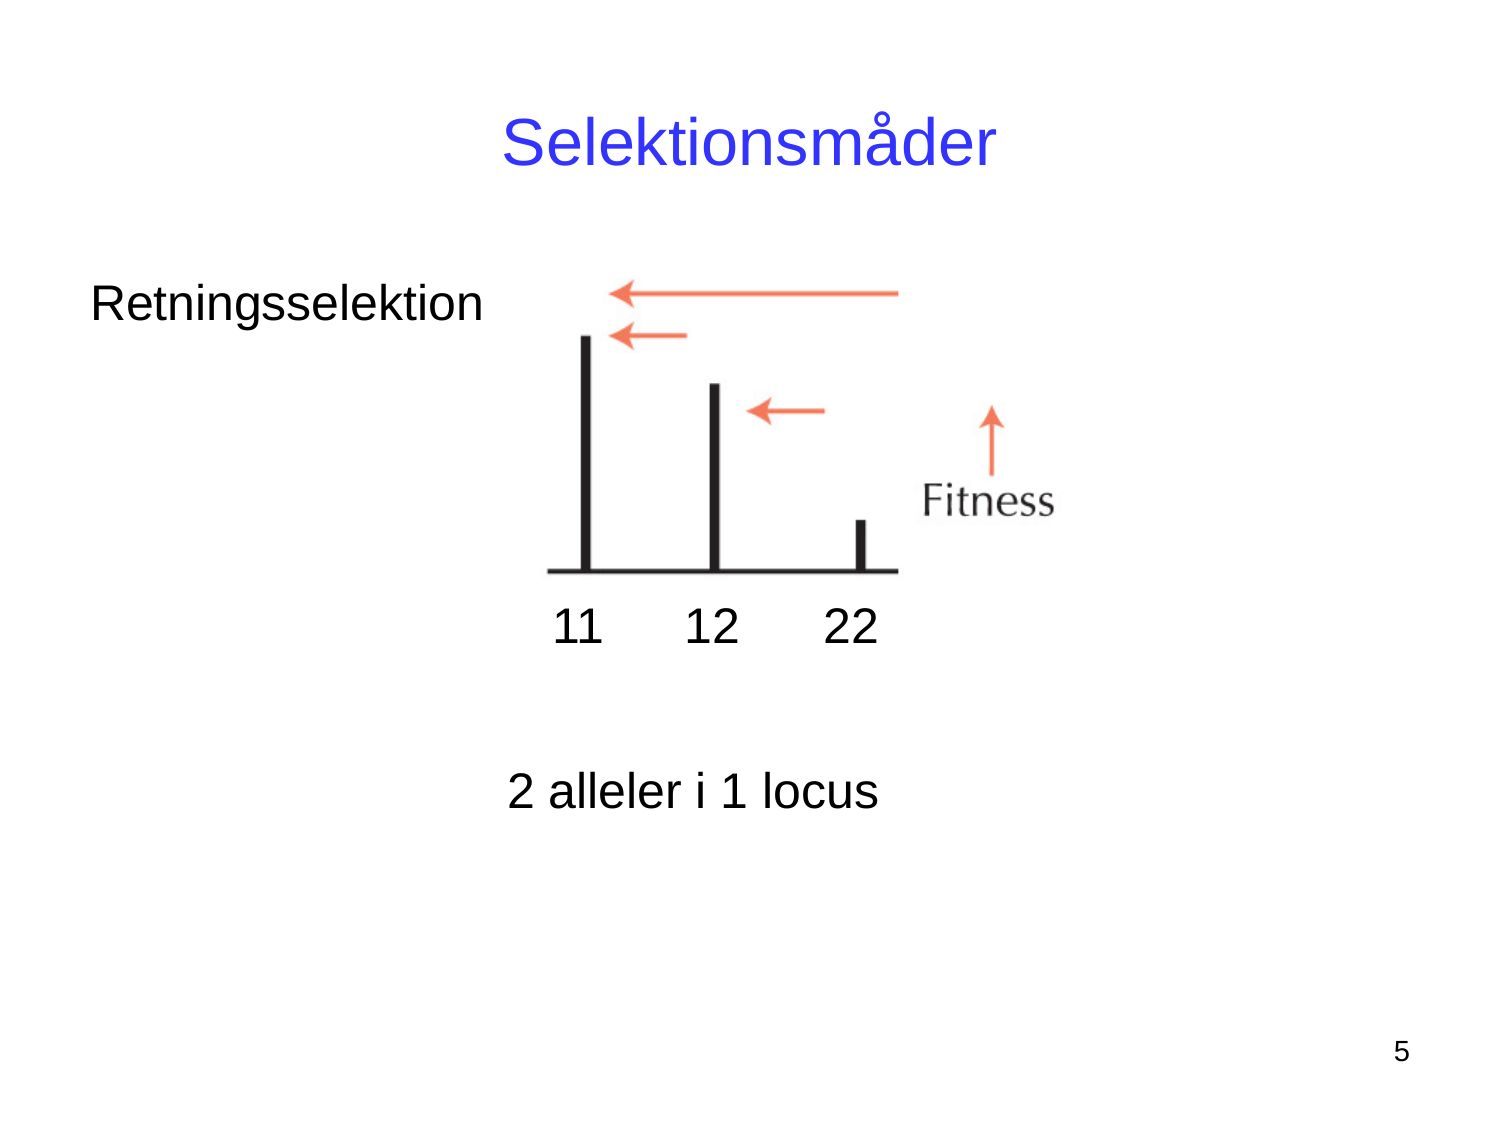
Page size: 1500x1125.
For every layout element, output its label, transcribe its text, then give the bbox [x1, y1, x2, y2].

list Retningsselektion [75, 262, 1425, 1005]
picture [466, 207, 1077, 681]
title Selektionsmåder [75, 45, 1425, 233]
slide_number 5 [1074, 1024, 1426, 1103]
